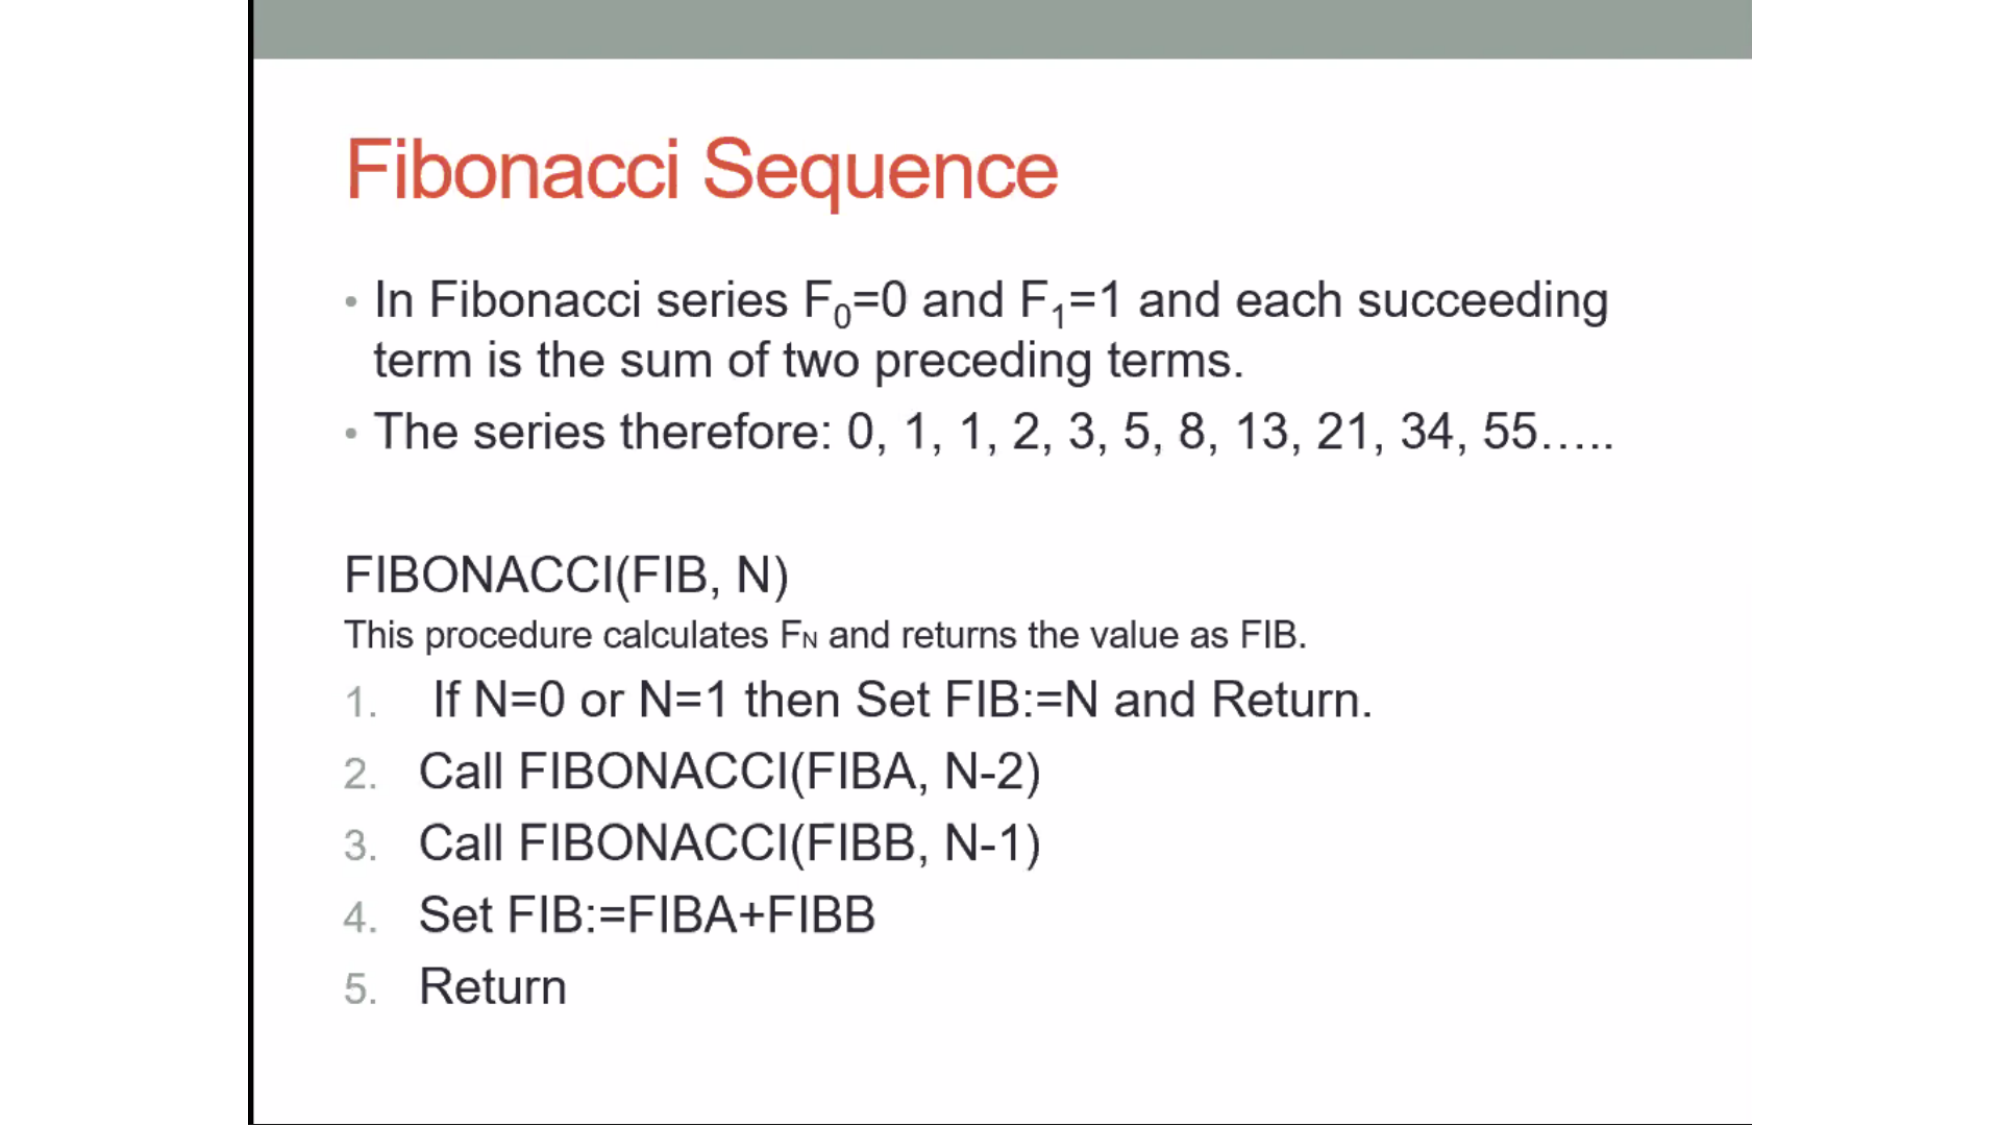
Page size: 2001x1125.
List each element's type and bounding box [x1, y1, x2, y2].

picture [248, 0, 1752, 1125]
